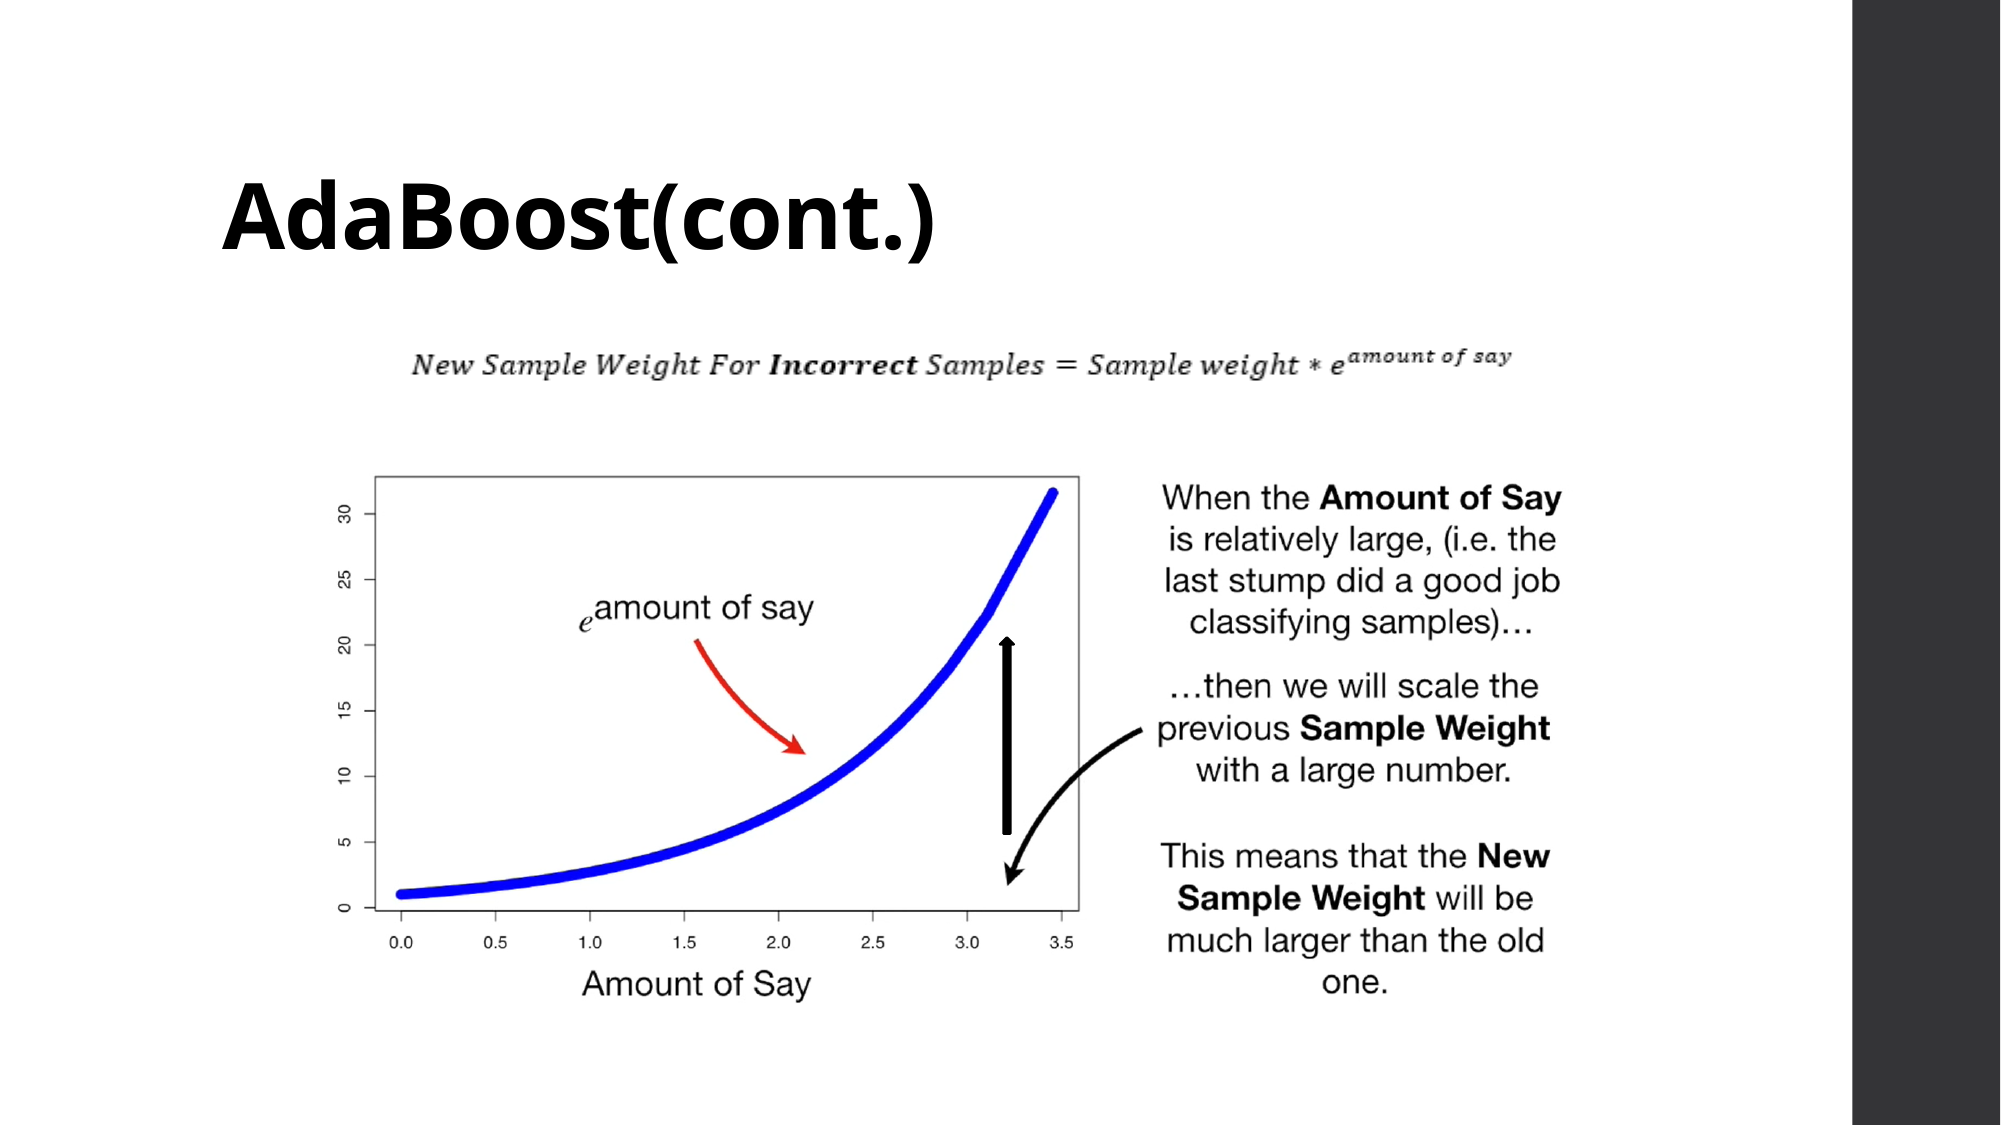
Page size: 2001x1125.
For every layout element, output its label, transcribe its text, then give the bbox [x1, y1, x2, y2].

picture [386, 309, 1537, 397]
picture [315, 460, 1587, 1004]
title AdaBoost(cont.) [206, 60, 1797, 278]
